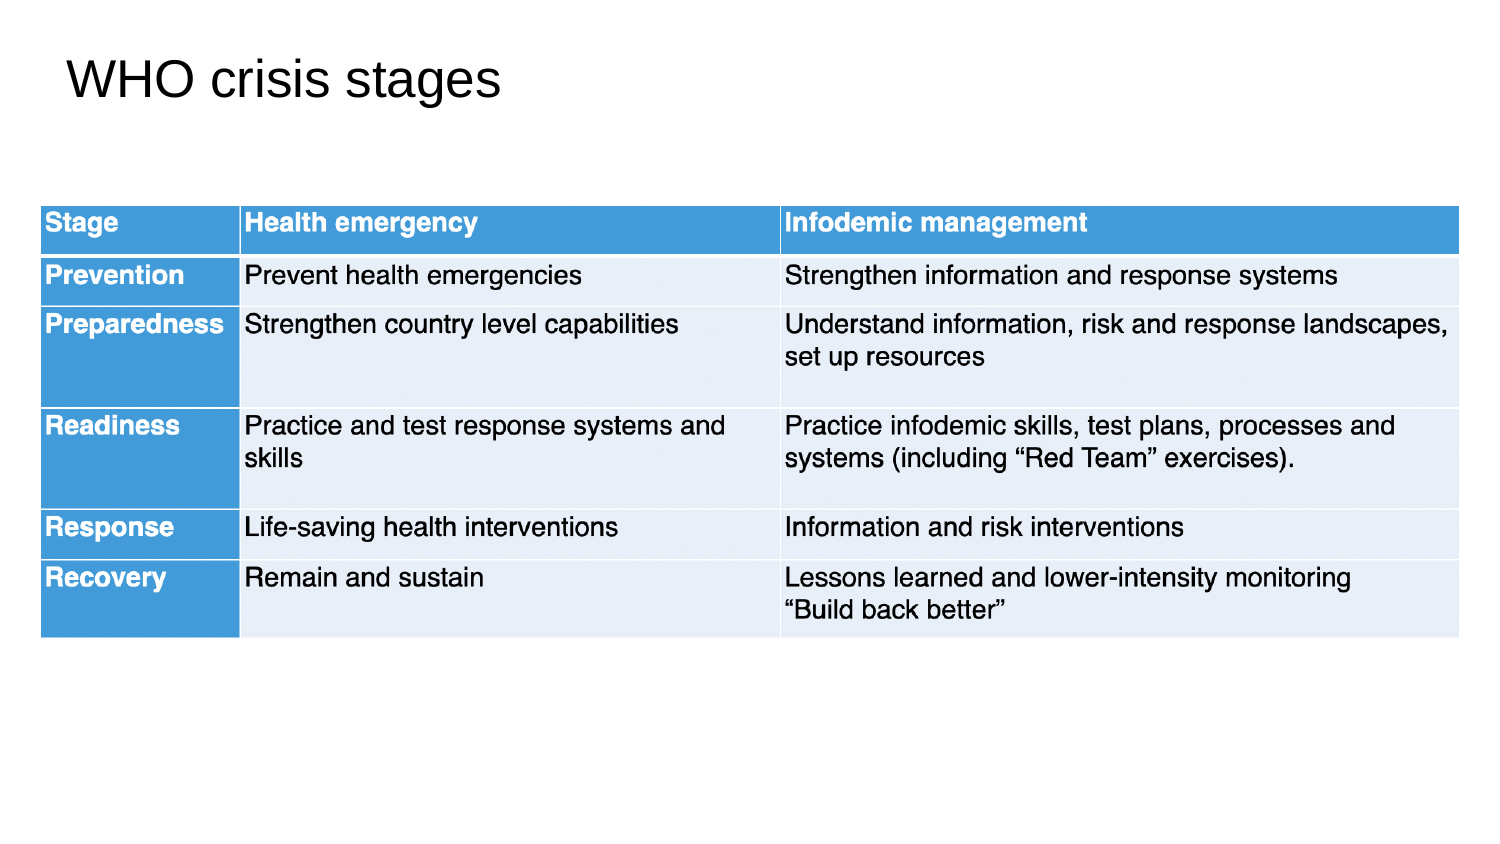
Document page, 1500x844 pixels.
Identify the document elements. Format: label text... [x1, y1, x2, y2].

picture [24, 189, 1476, 654]
title WHO crisis stages [51, 29, 1449, 123]
